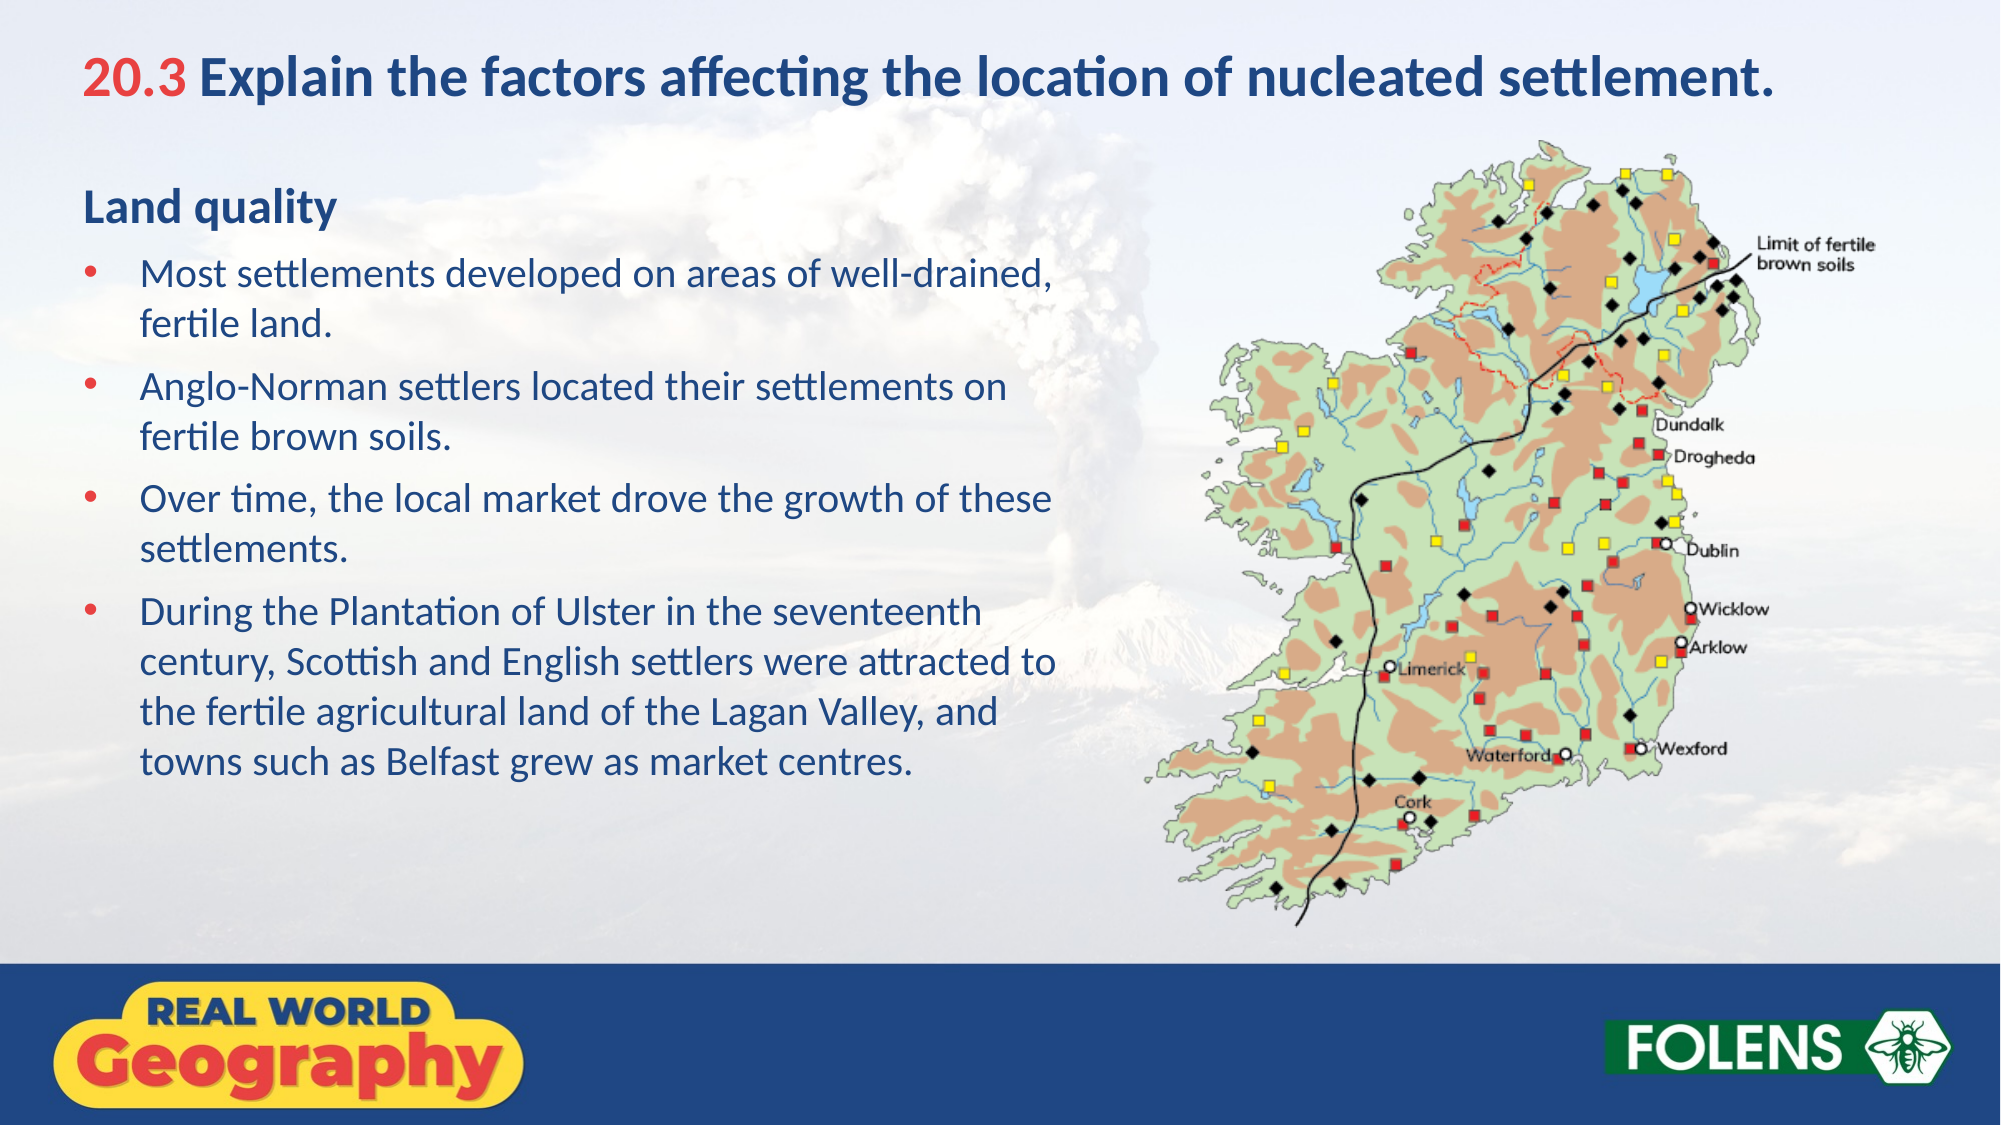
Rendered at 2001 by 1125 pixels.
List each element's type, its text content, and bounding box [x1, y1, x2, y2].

text_box Land quality Most settlements developed on areas of well-drained, fertile land. Anglo-Norman settlers located their settlements on fertile brown soils. Over time, the local market drove the growth of these settlements. During the Plantation of Ulster in the seventeenth century, Scottish and English settlers were attracted to the fertile agricultural land of the Lagan Valley, and towns such as Belfast grew as market centres. [68, 176, 1082, 792]
picture [0, 0, 2001, 1125]
text_box 20.3 Explain the factors affecting the location of nucleated settlement. [67, 38, 2000, 141]
